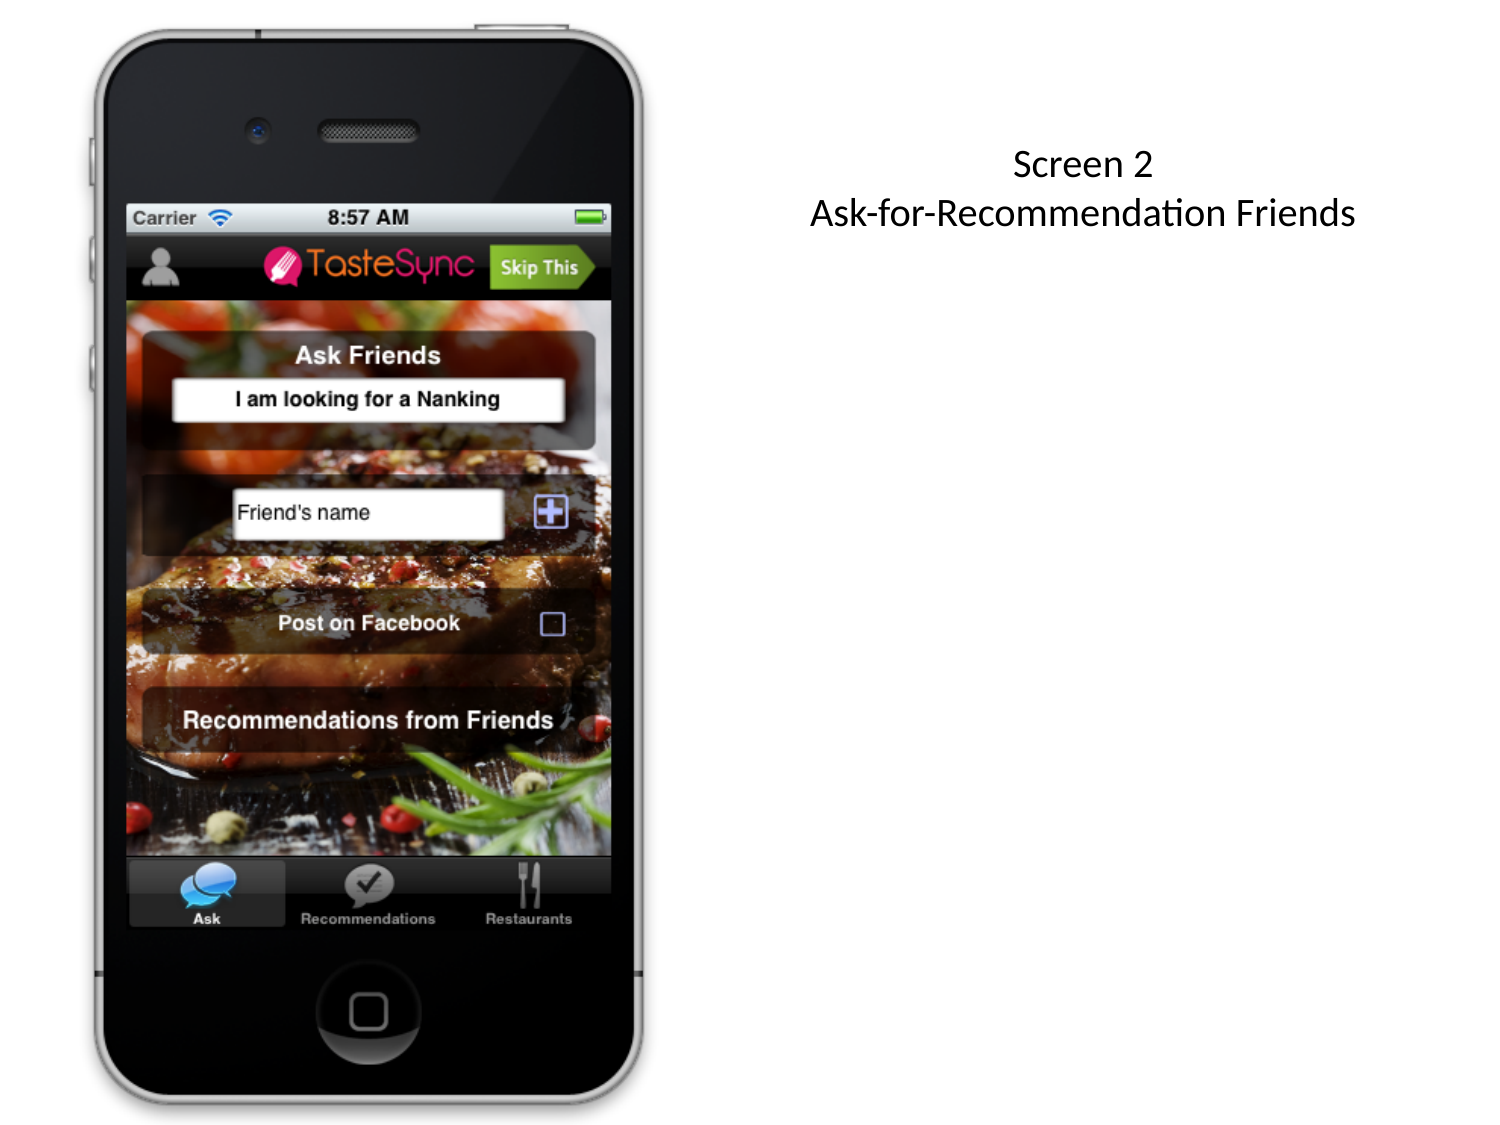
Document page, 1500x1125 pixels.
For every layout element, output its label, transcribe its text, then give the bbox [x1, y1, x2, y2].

picture [69, 13, 669, 1125]
title Screen 2 Ask-for-Recommendation Friends [792, 106, 1374, 265]
